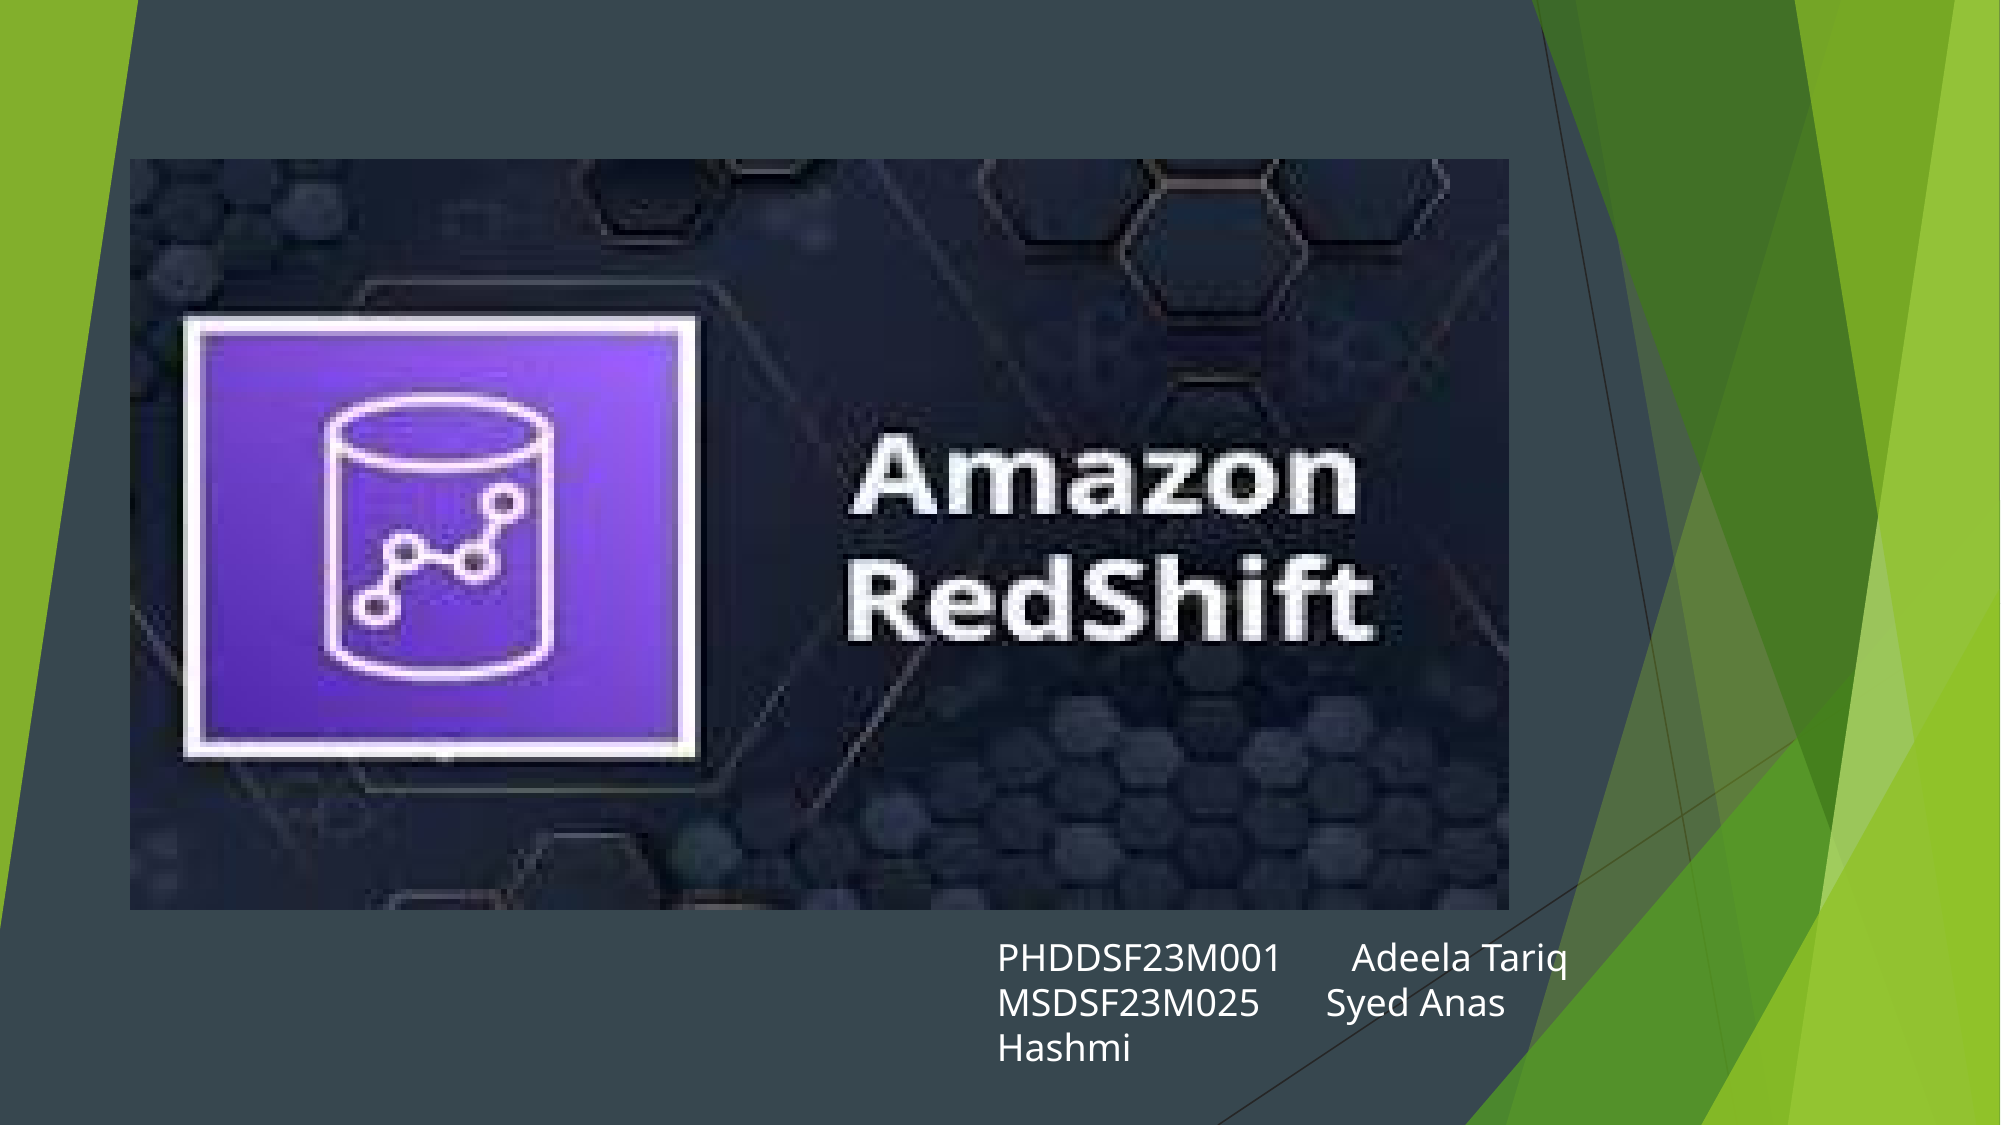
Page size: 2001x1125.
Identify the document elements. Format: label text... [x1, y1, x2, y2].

text_box PHDDSF23M001 Adeela Tariq MSDSF23M025 Syed Anas Hashmi [982, 926, 1665, 1077]
picture [129, 159, 1509, 911]
